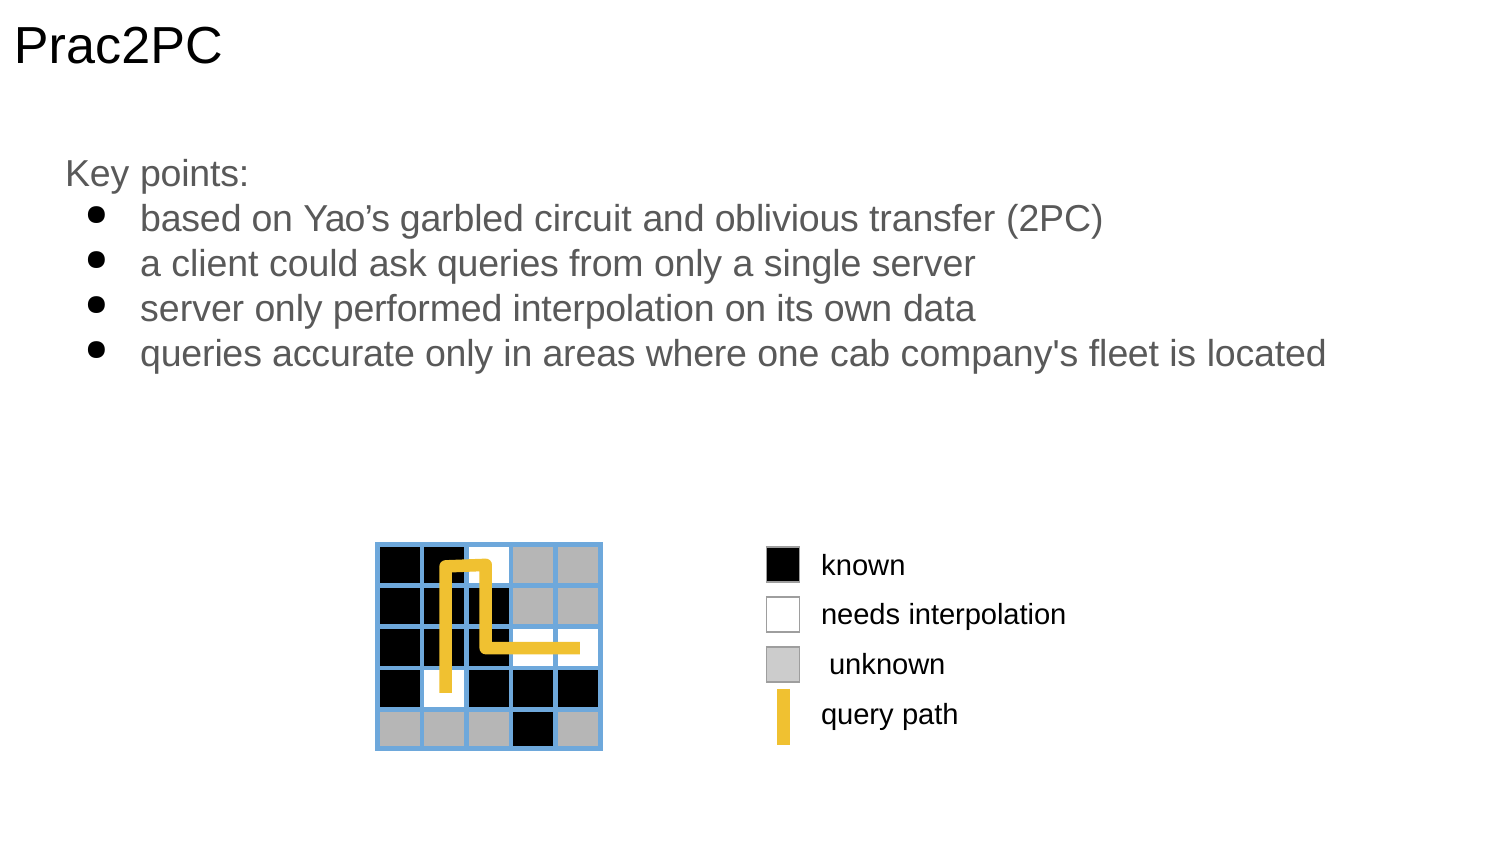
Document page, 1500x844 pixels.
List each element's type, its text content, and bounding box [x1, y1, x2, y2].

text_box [374, 541, 604, 751]
text_box known needs interpolation unknown query path [818, 528, 1070, 730]
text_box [765, 546, 801, 584]
text_box Key points: based on Yao’s garbled circuit and oblivious transfer (2PC) a client could ask queries from only a single server server only performed interpolation on its own data queries accurate only in areas where one cab company's fleet is located [63, 146, 1337, 374]
title Prac2PC [11, 9, 226, 153]
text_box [765, 646, 801, 745]
